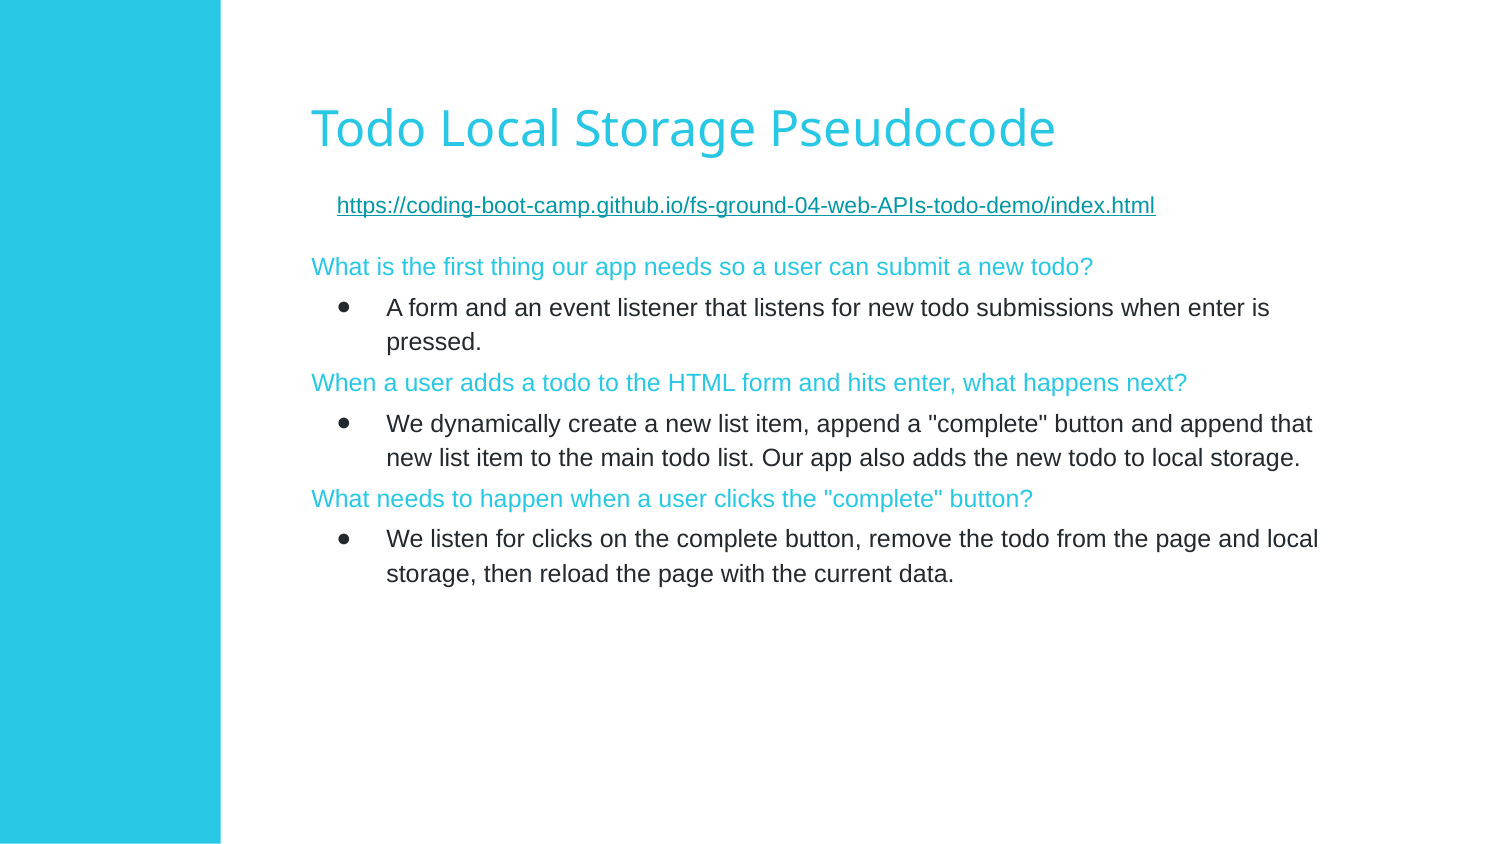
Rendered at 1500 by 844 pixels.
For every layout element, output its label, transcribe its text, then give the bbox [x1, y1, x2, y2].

list What is the first thing our app needs so a user can submit a new todo? A form and an event listener that listens for new todo submissions when enter is pressed. When a user adds a todo to the HTML form and hits enter, what happens next? We dynamically create a new list item, append a "complete" button and append that new list item to the main todo list. Our app also adds the new todo to local storage. What needs to happen when a user clicks the "complete" button? We listen for clicks on the complete button, remove the todo from the page and local storage, then reload the page with the current data. [296, 231, 1382, 739]
title Todo Local Storage Pseudocode [296, 61, 1500, 191]
text_box https://coding-boot-camp.github.io/fs-ground-04-web-APIs-todo-demo/index.html [321, 176, 1253, 218]
